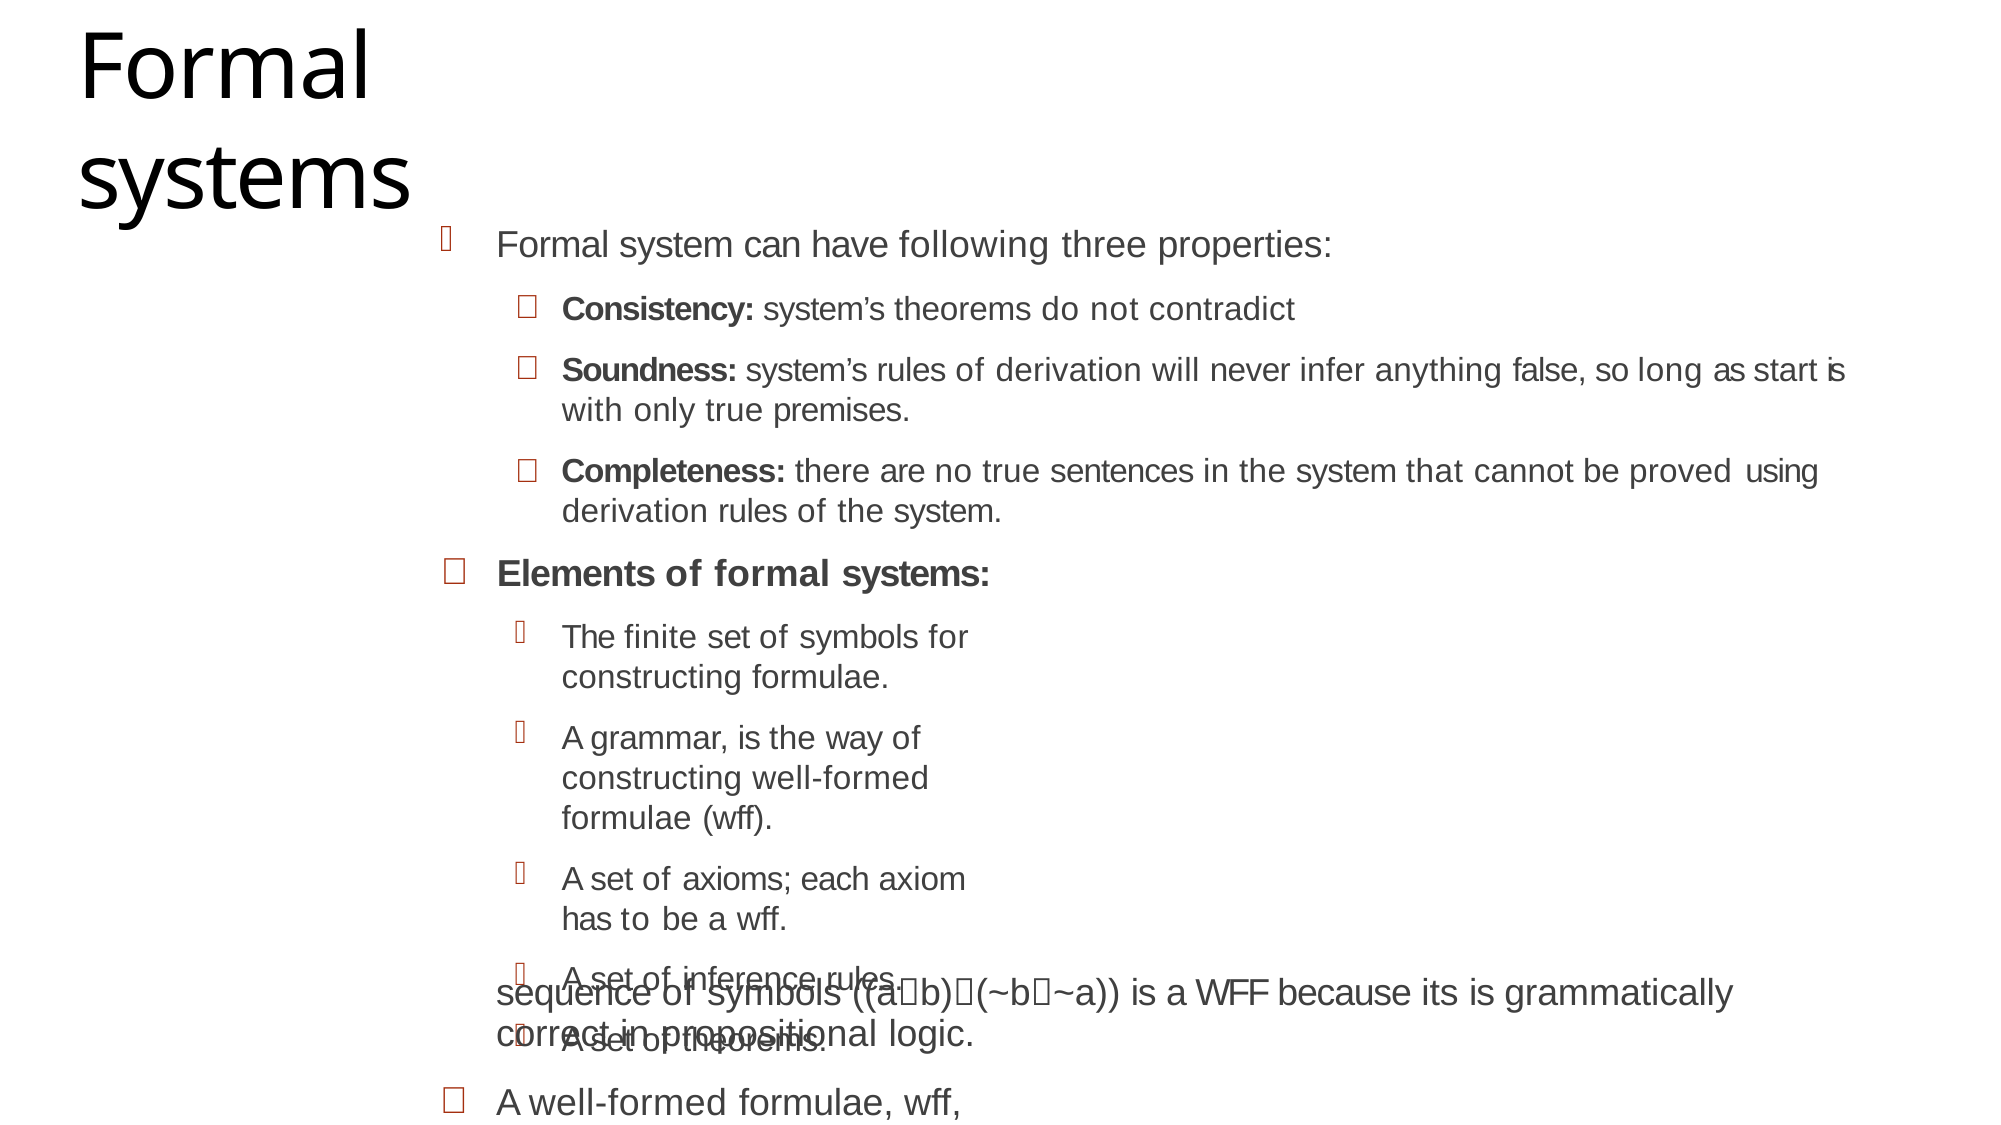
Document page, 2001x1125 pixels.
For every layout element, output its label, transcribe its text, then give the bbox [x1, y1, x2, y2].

text_box sequence of symbols ((ab)(~b~a)) is a WFF because its is grammatically correct in propositional logic. [493, 965, 1792, 1055]
text_box  Completeness: there are no true sentences in the system that cannot be proved using [512, 447, 1828, 469]
title Formal systems [74, 4, 589, 227]
text_box Formal system can have following three properties: Consistency: system’s theorems do not contradict Soundness: system’s rules of derivation will never infer anything false, so long as start is with only true premises. [437, 192, 1854, 428]
text_box derivation rules of the system. Elements of formal systems: The finite set of symbols for constructing formulae. A grammar, is the way of constructing well-formed formulae (wff). A set of axioms; each axiom has to be a wff. A set of inference rules. A set of theorems. A well-formed formulae, wff, is any string generated by a grammar. Example: the [437, 469, 1834, 1125]
